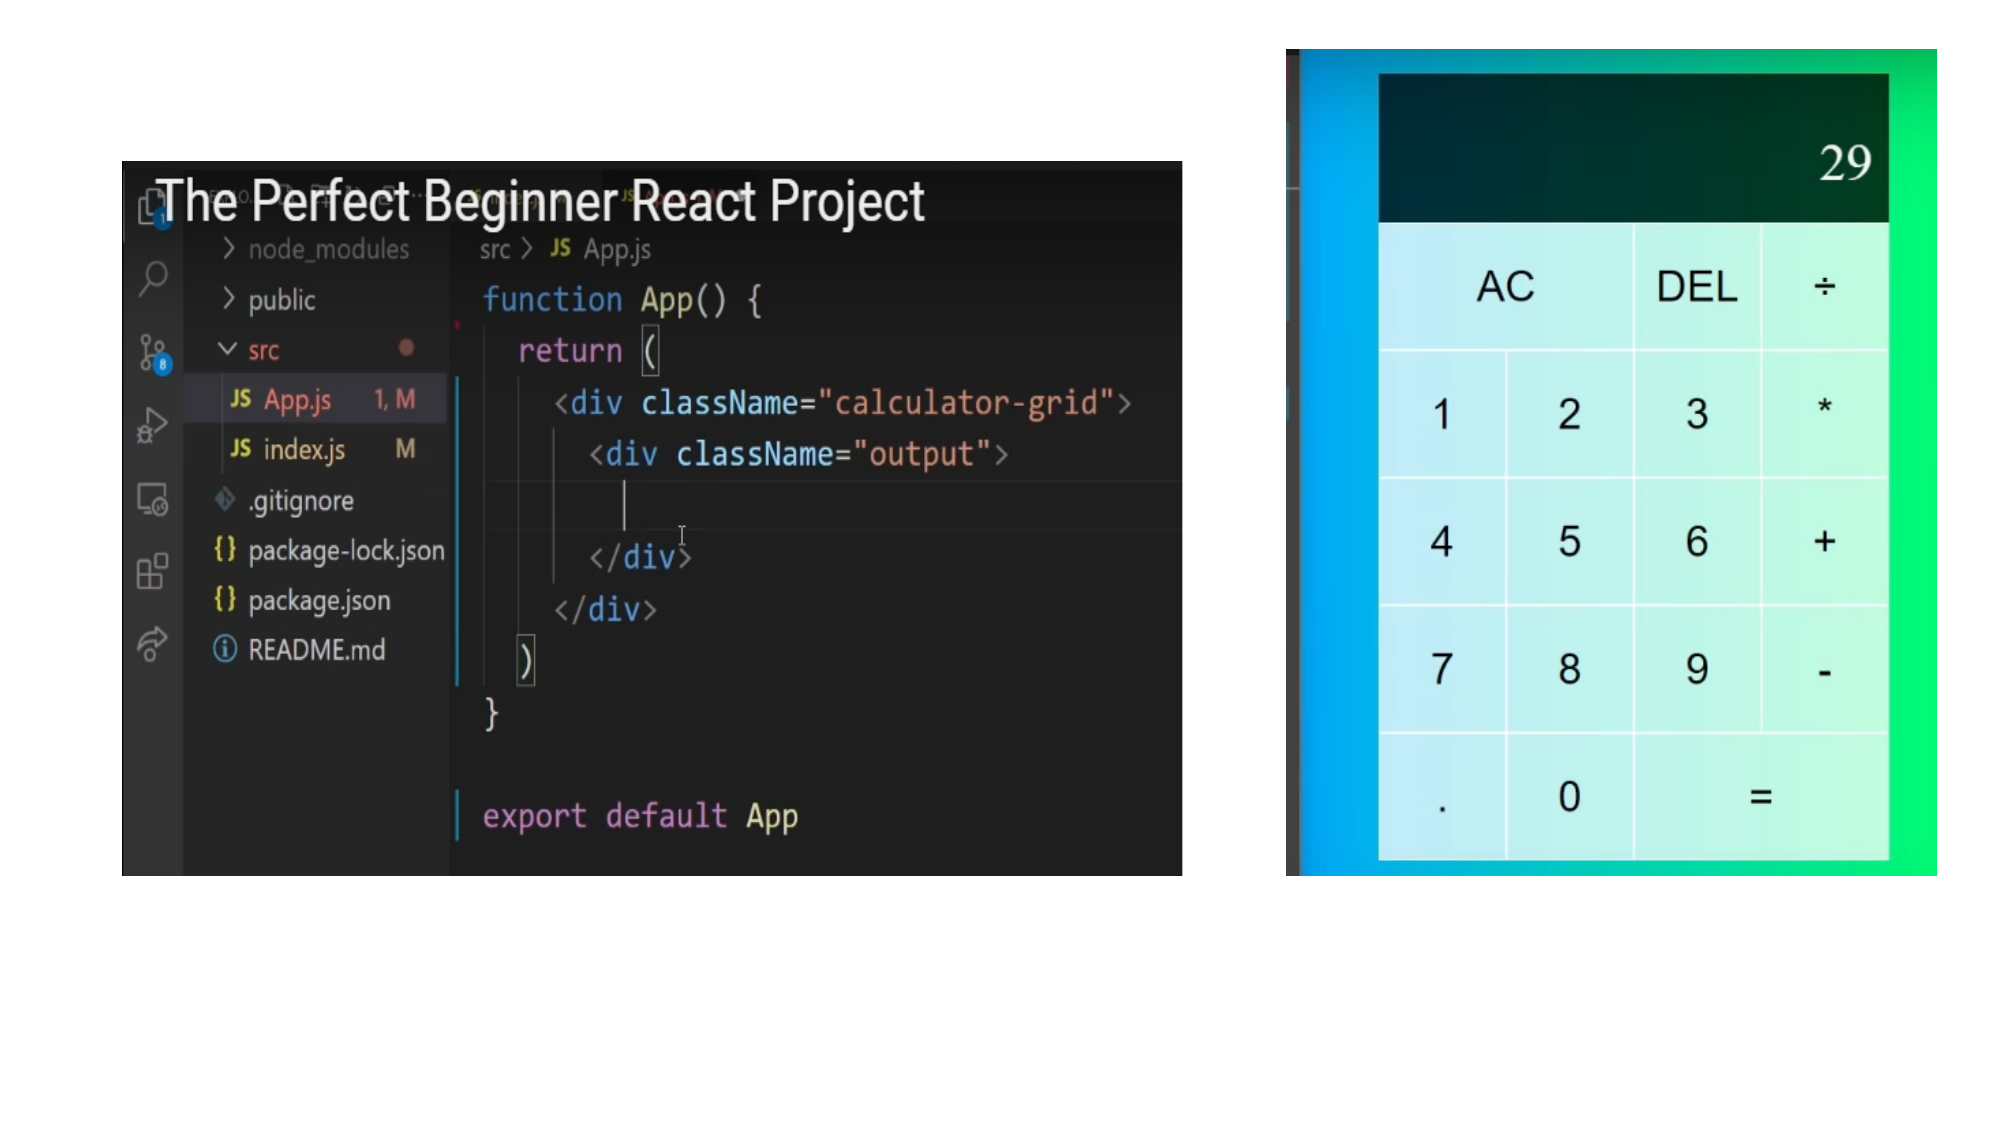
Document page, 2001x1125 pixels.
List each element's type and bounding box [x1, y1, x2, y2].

picture [1286, 49, 1303, 876]
picture [1377, 49, 1938, 876]
picture [111, 161, 1183, 876]
